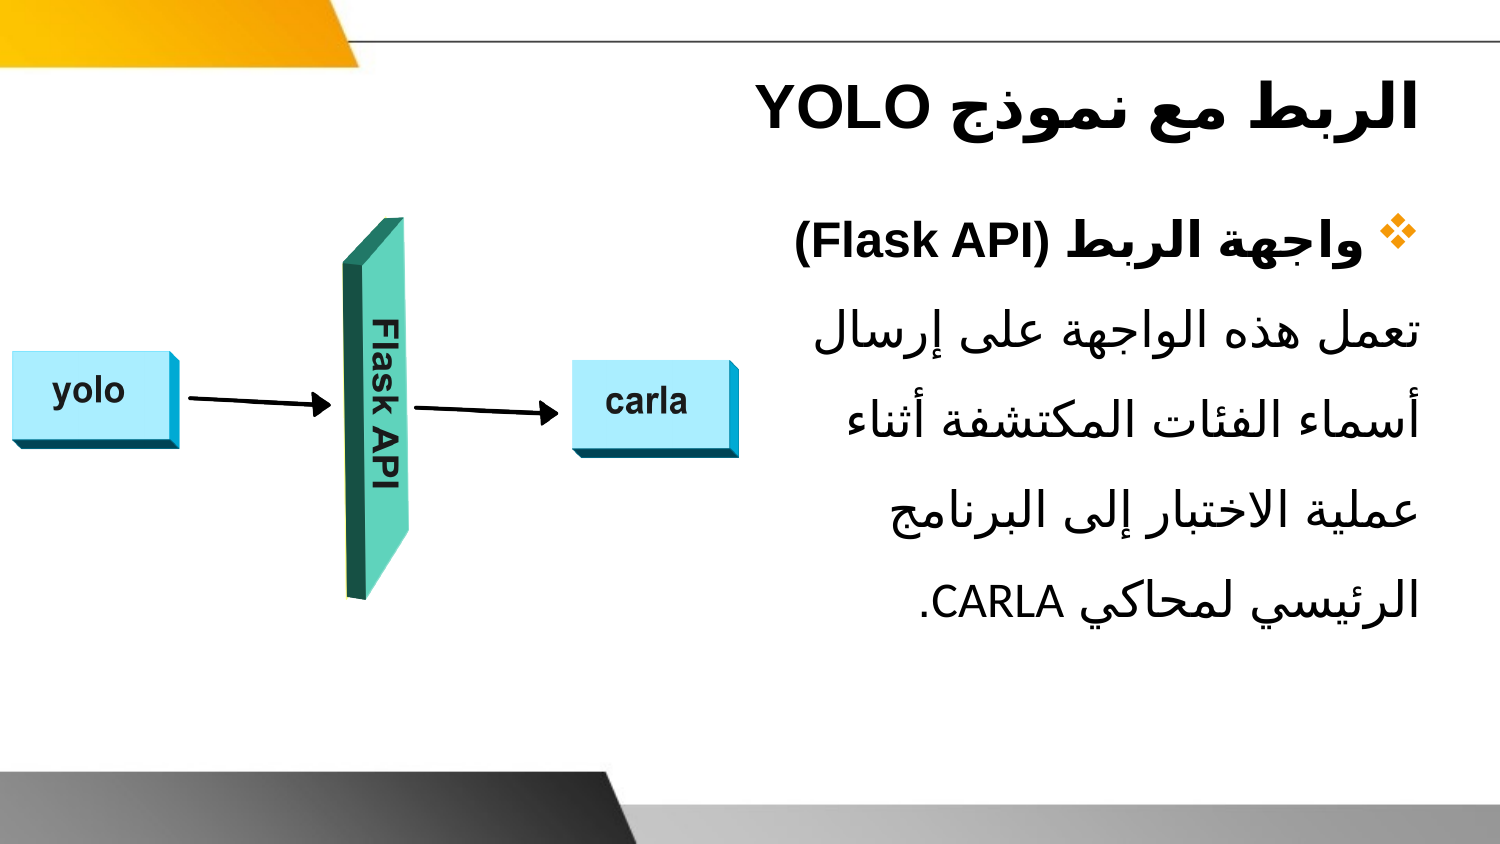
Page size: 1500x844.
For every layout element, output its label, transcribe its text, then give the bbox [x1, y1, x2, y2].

text_box واجهة الربط (Flask API) تعمل هذه الواجهة على إرسال أسماء الفئات المكتشفة أثناء عملية الاختبار إلى البرنامج الرئيسي لمحاكي CARLA. [750, 170, 1437, 686]
picture [0, 0, 1500, 844]
text_box الربط مع نموذج YOLO [172, 50, 1437, 145]
